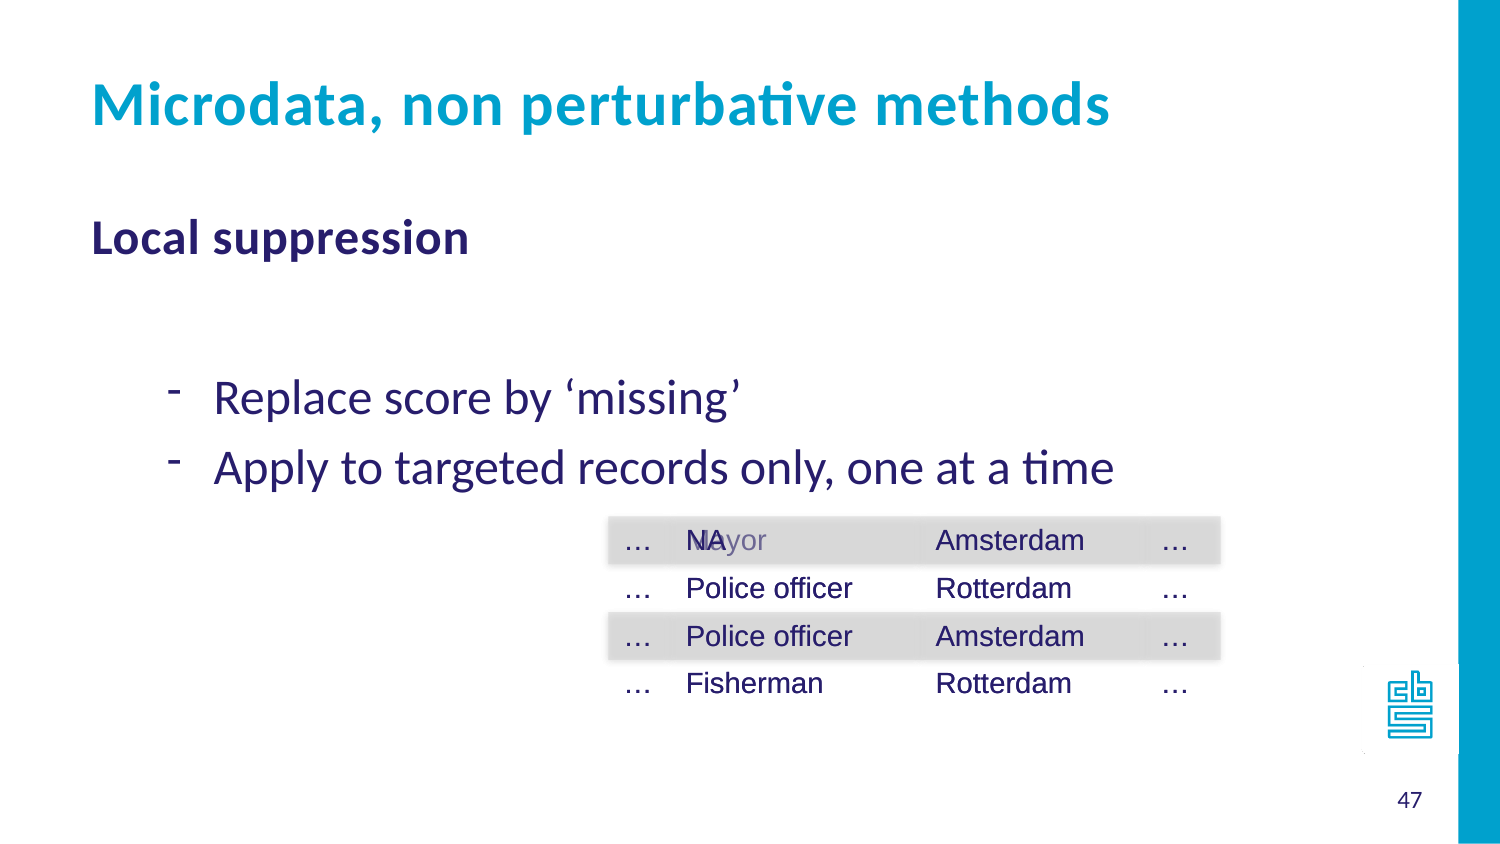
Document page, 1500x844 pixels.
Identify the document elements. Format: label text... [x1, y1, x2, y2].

table_cell Rotterdam [921, 660, 1146, 708]
table_cell Rotterdam [921, 564, 1146, 612]
table_cell … [608, 612, 671, 660]
list Microdata, non perturbative methods [76, 55, 1329, 151]
table_header … [608, 516, 671, 564]
table_header … [1146, 516, 1221, 564]
table_header NA [671, 516, 921, 564]
slide_number 47 [1361, 772, 1459, 826]
table_cell Police officer [671, 564, 921, 612]
table_cell Fisherman [671, 660, 921, 708]
table_cell … [608, 660, 671, 708]
table_cell … [1146, 612, 1221, 660]
table_cell Amsterdam [921, 612, 1146, 660]
table_header Amsterdam [921, 516, 1146, 564]
picture [1361, 664, 1458, 754]
table_cell … [1146, 564, 1221, 612]
list Local suppression Replace score by ‘missing’ Apply to targeted records only, one at a time [76, 197, 1329, 765]
table_cell … [608, 564, 671, 612]
table_cell … [1146, 660, 1221, 708]
table_cell Police officer [671, 612, 921, 660]
